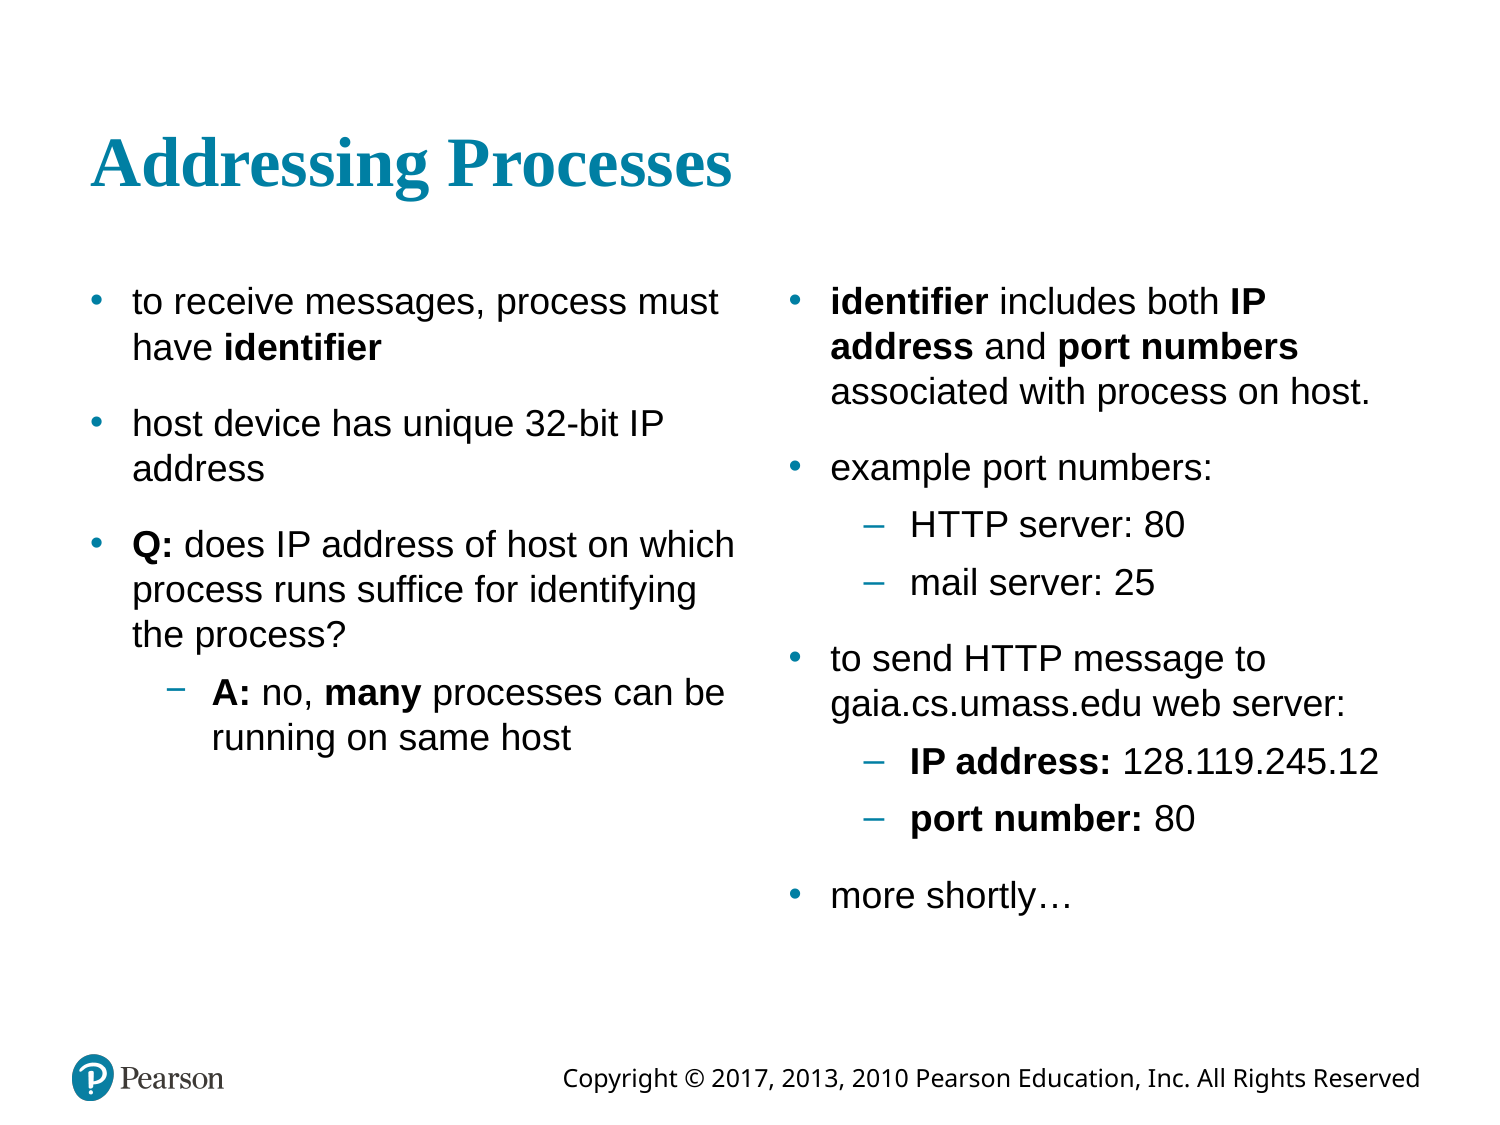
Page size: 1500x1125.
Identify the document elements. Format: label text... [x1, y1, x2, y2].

picture [98, 1054, 224, 1101]
list to receive messages, process must have identifier host device has unique 32-bit I P address Q: does I P address of host on which process runs suffice for identifying the process? A: no, many processes can be running on same host [75, 262, 760, 792]
picture [80, 1063, 106, 1088]
list identifier includes both I P address and port numbers associated with process on host. example port numbers: H T T P server: 80 mail server: 25 to send H T T P message to gaia.cs.umass.edu web server: I P address: 128.119.245.12 port number: 80 more shortly… [773, 261, 1410, 950]
picture [72, 1054, 88, 1070]
picture [72, 1087, 83, 1101]
title Addressing Processes [75, 0, 1425, 216]
